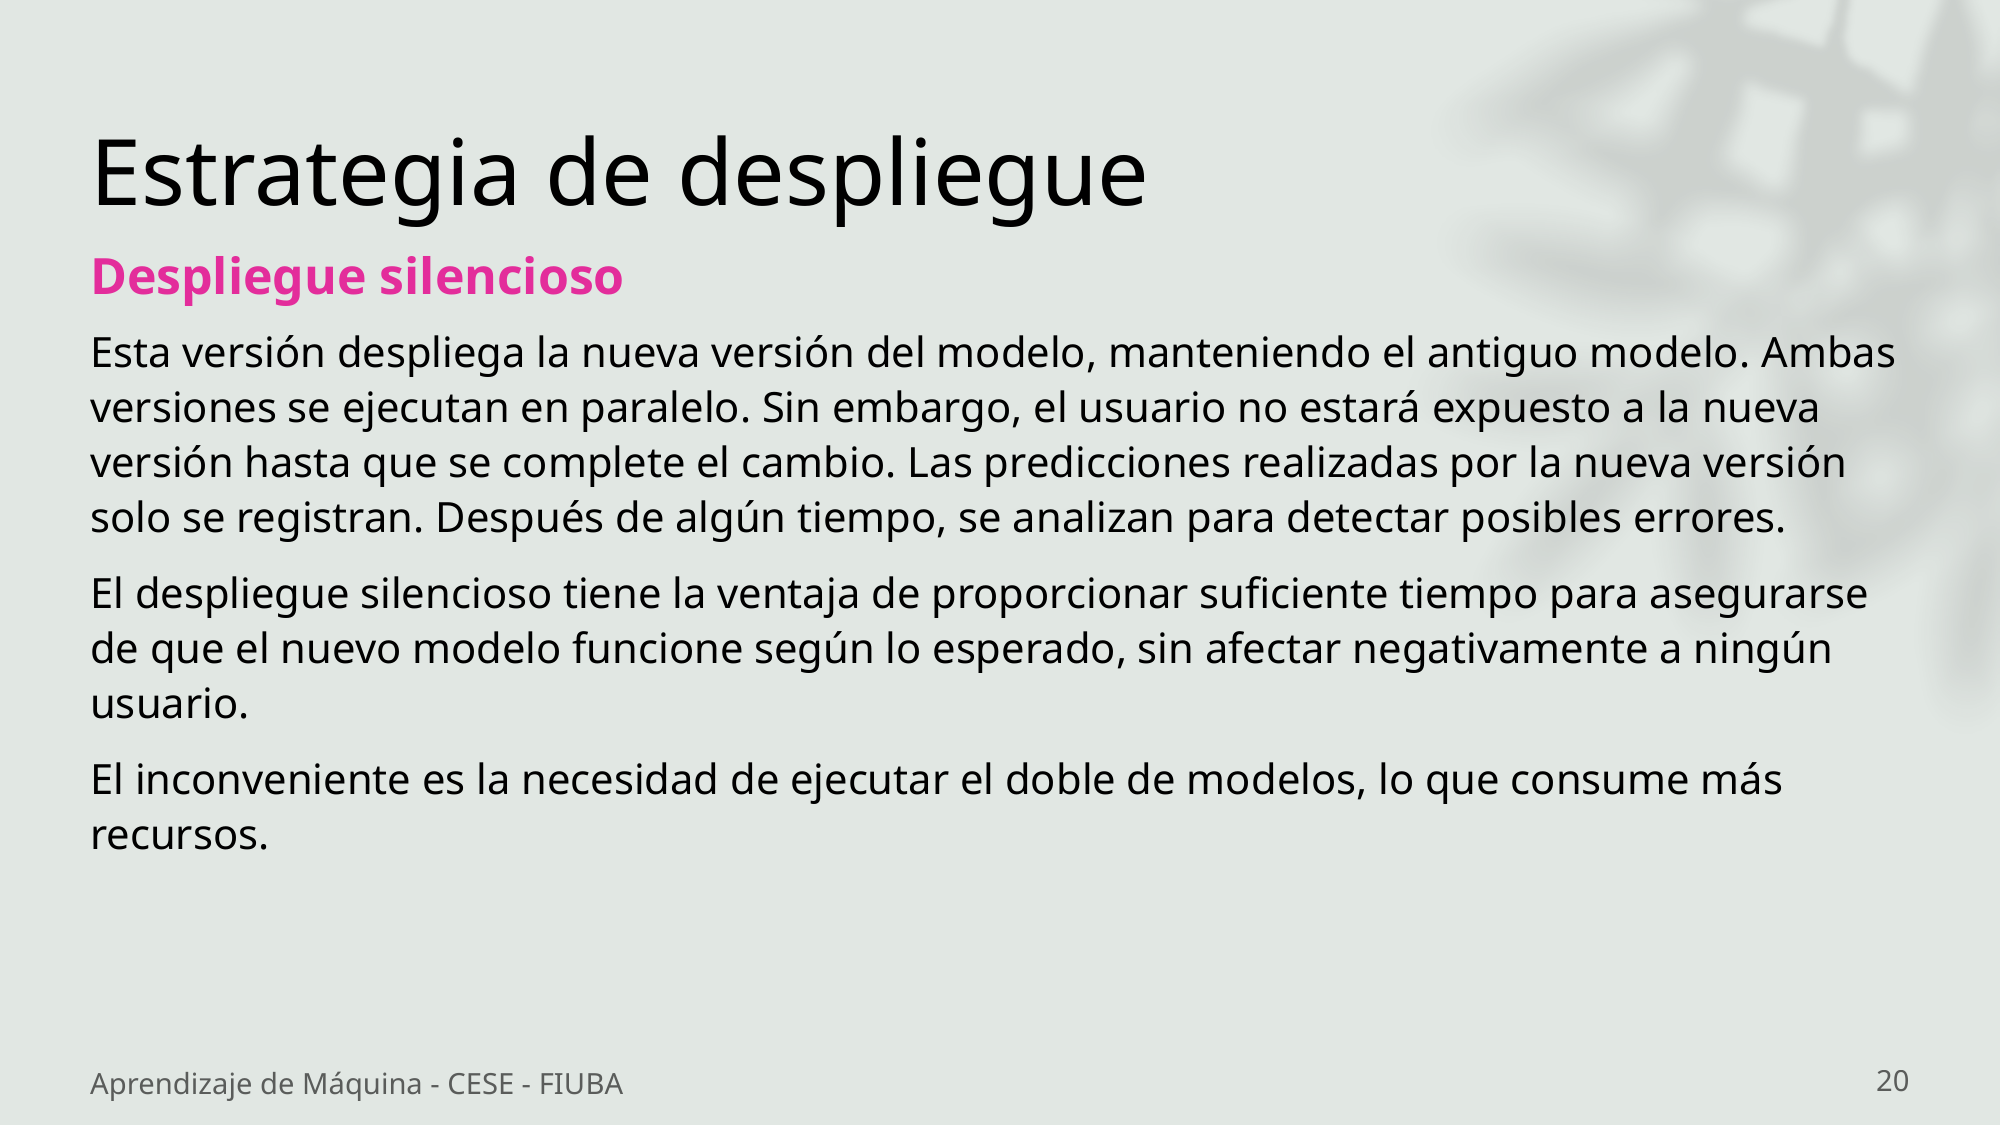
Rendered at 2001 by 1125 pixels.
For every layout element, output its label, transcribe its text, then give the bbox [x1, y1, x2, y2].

title Estrategia de despliegue [75, 60, 1863, 278]
footer Aprendizaje de Máquina - CESE - FIUBA [75, 1052, 751, 1113]
text_box Despliegue silencioso [75, 237, 1222, 313]
slide_number 20 [1474, 1052, 1925, 1113]
list Esta versión despliega la nueva versión del modelo, manteniendo el antiguo modelo. Ambas versiones se ejecutan en paralelo. Sin embargo, el usuario no estará expuesto a la nueva versión hasta que se complete el cambio. Las predicciones realizadas por la nueva versión solo se registran. Después de algún tiempo, se analizan para detectar posibles errores. El despliegue silencioso tiene la ventaja de proporcionar suficiente tiempo para asegurarse de que el nuevo modelo funcione según lo esperado, sin afectar negativamente a ningún usuario. El inconveniente es la necesidad de ejecutar el doble de modelos, lo que consume más recursos. [75, 313, 1925, 1009]
